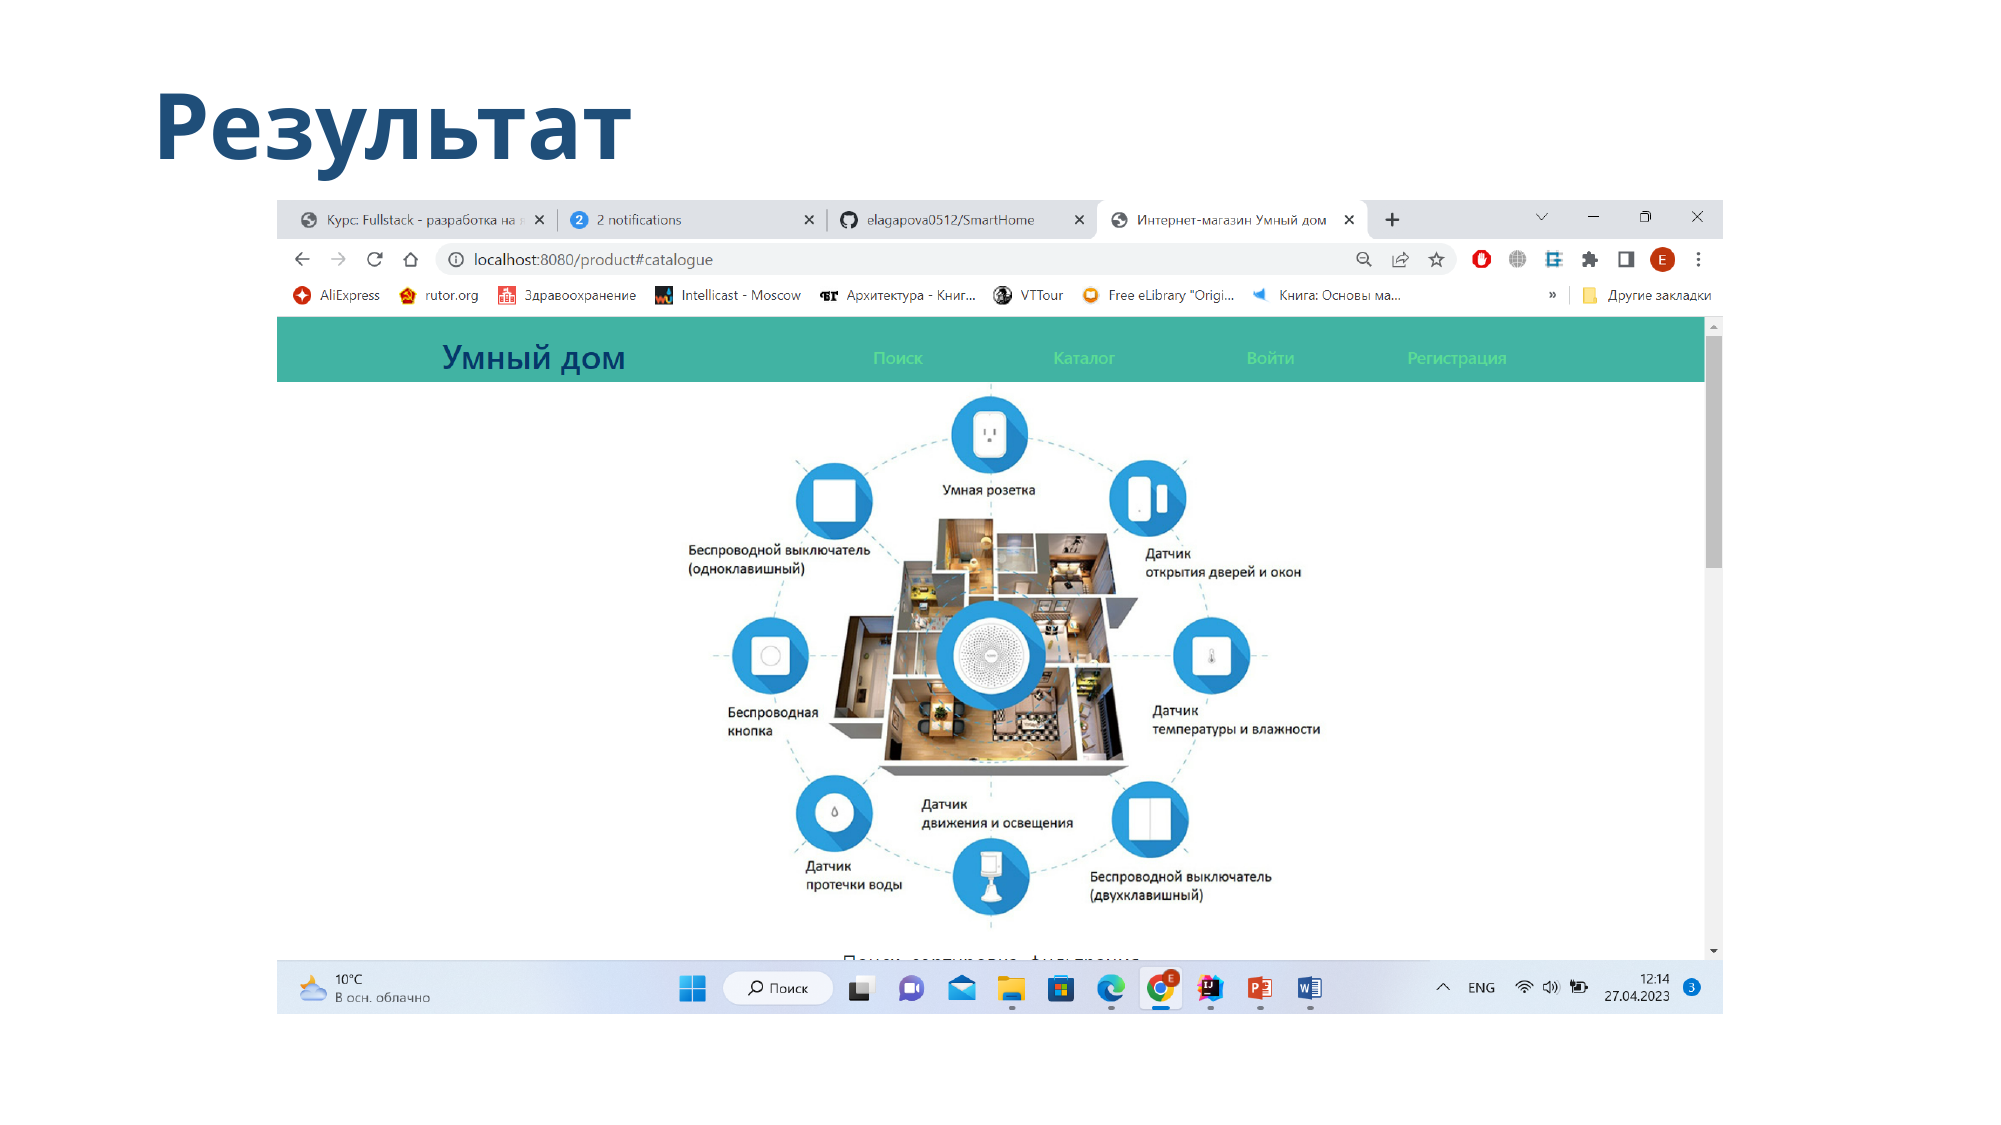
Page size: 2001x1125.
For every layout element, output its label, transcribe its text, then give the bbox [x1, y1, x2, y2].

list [277, 200, 1723, 1014]
title Результат [137, 59, 1863, 201]
